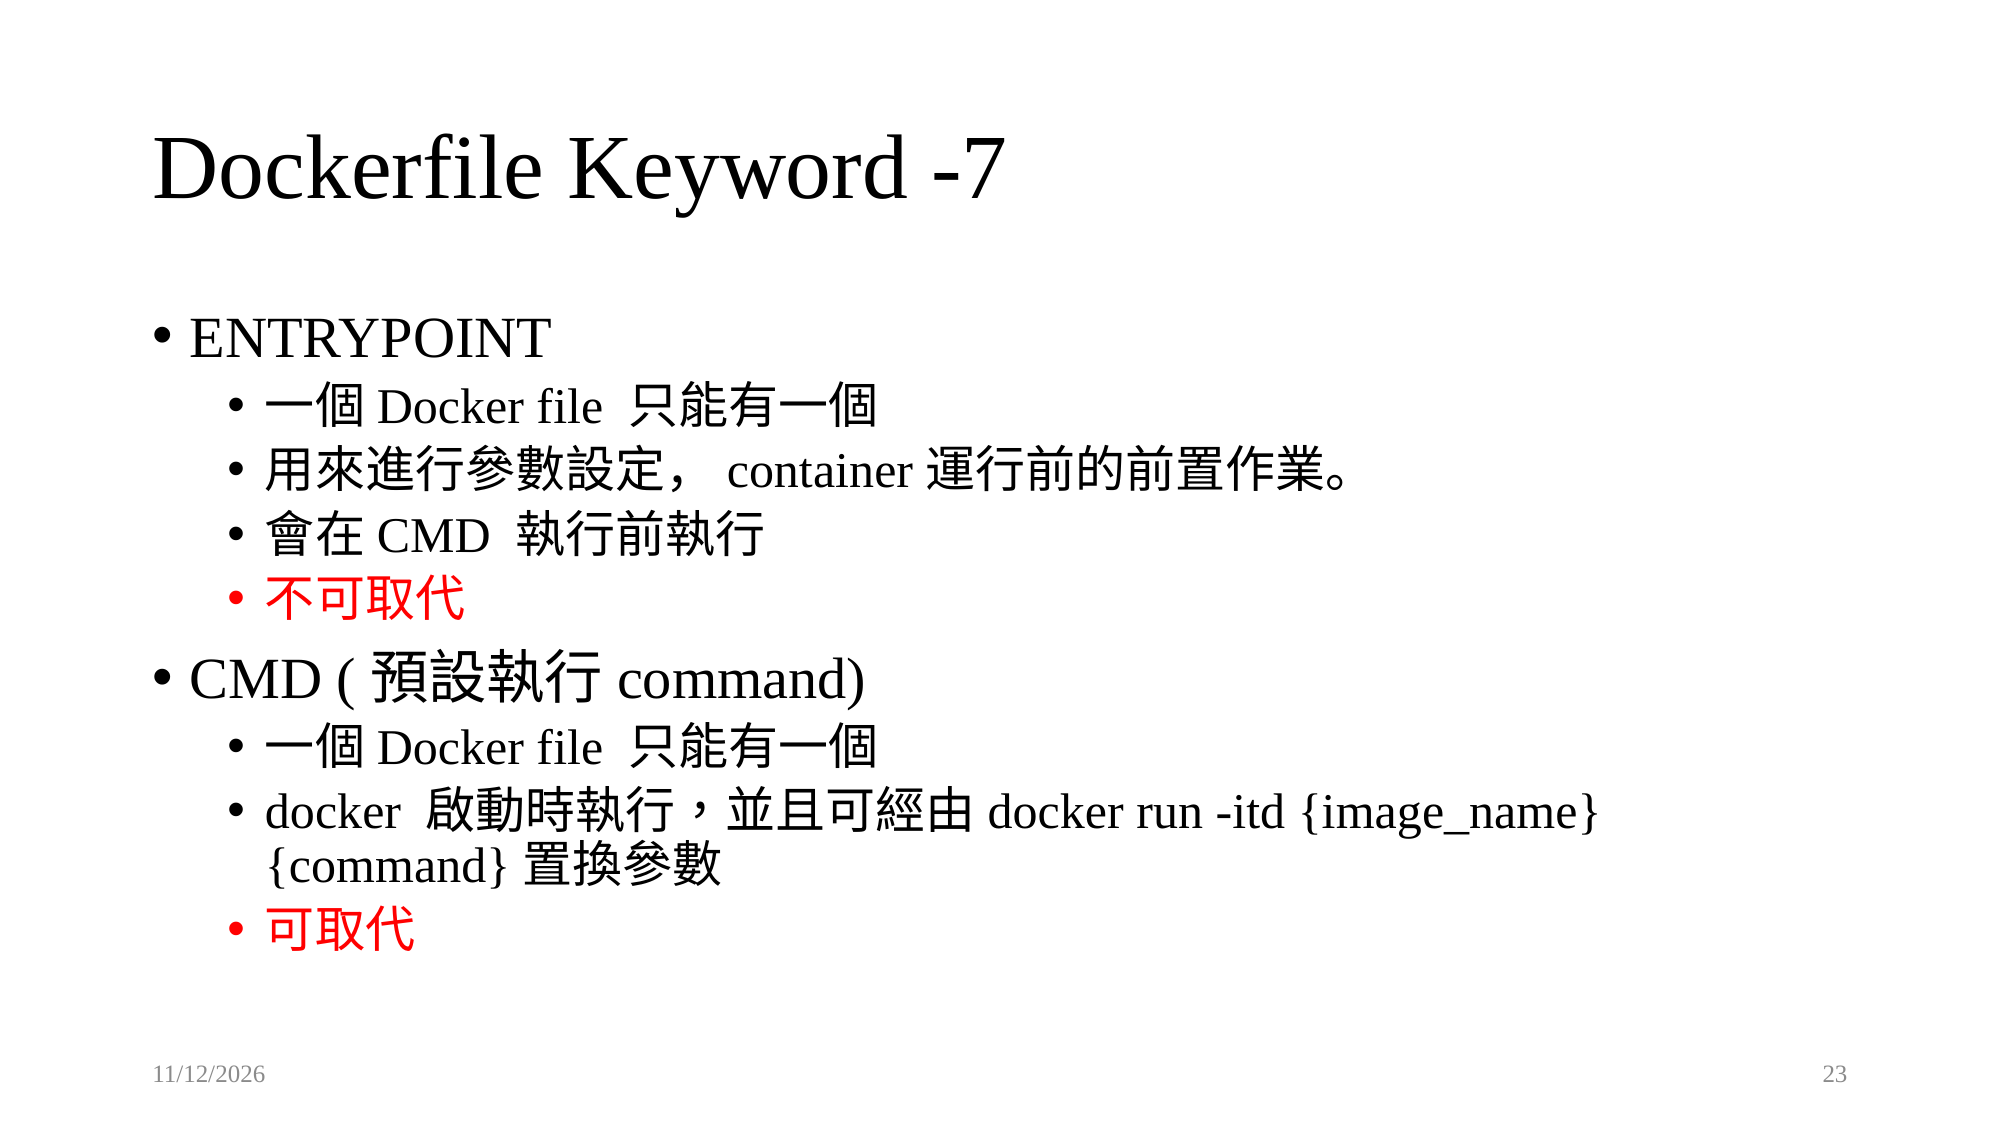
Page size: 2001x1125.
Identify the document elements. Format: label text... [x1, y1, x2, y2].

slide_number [137, 1042, 588, 1103]
slide_number 23 [1412, 1042, 1863, 1103]
title Dockerfile Keyword -7 [137, 59, 1863, 278]
list ENTRYPOINT 一個Docker file 只能有一個 用來進行參數設定，container運行前的前置作業。 會在CMD 執行前執行 不可取代 CMD (預設執行command) 一個Docker file 只能有一個 docker 啟動時執行，並且可經由docker run -itd {image_name} {command}置換參數 可取代 [137, 299, 1863, 1014]
